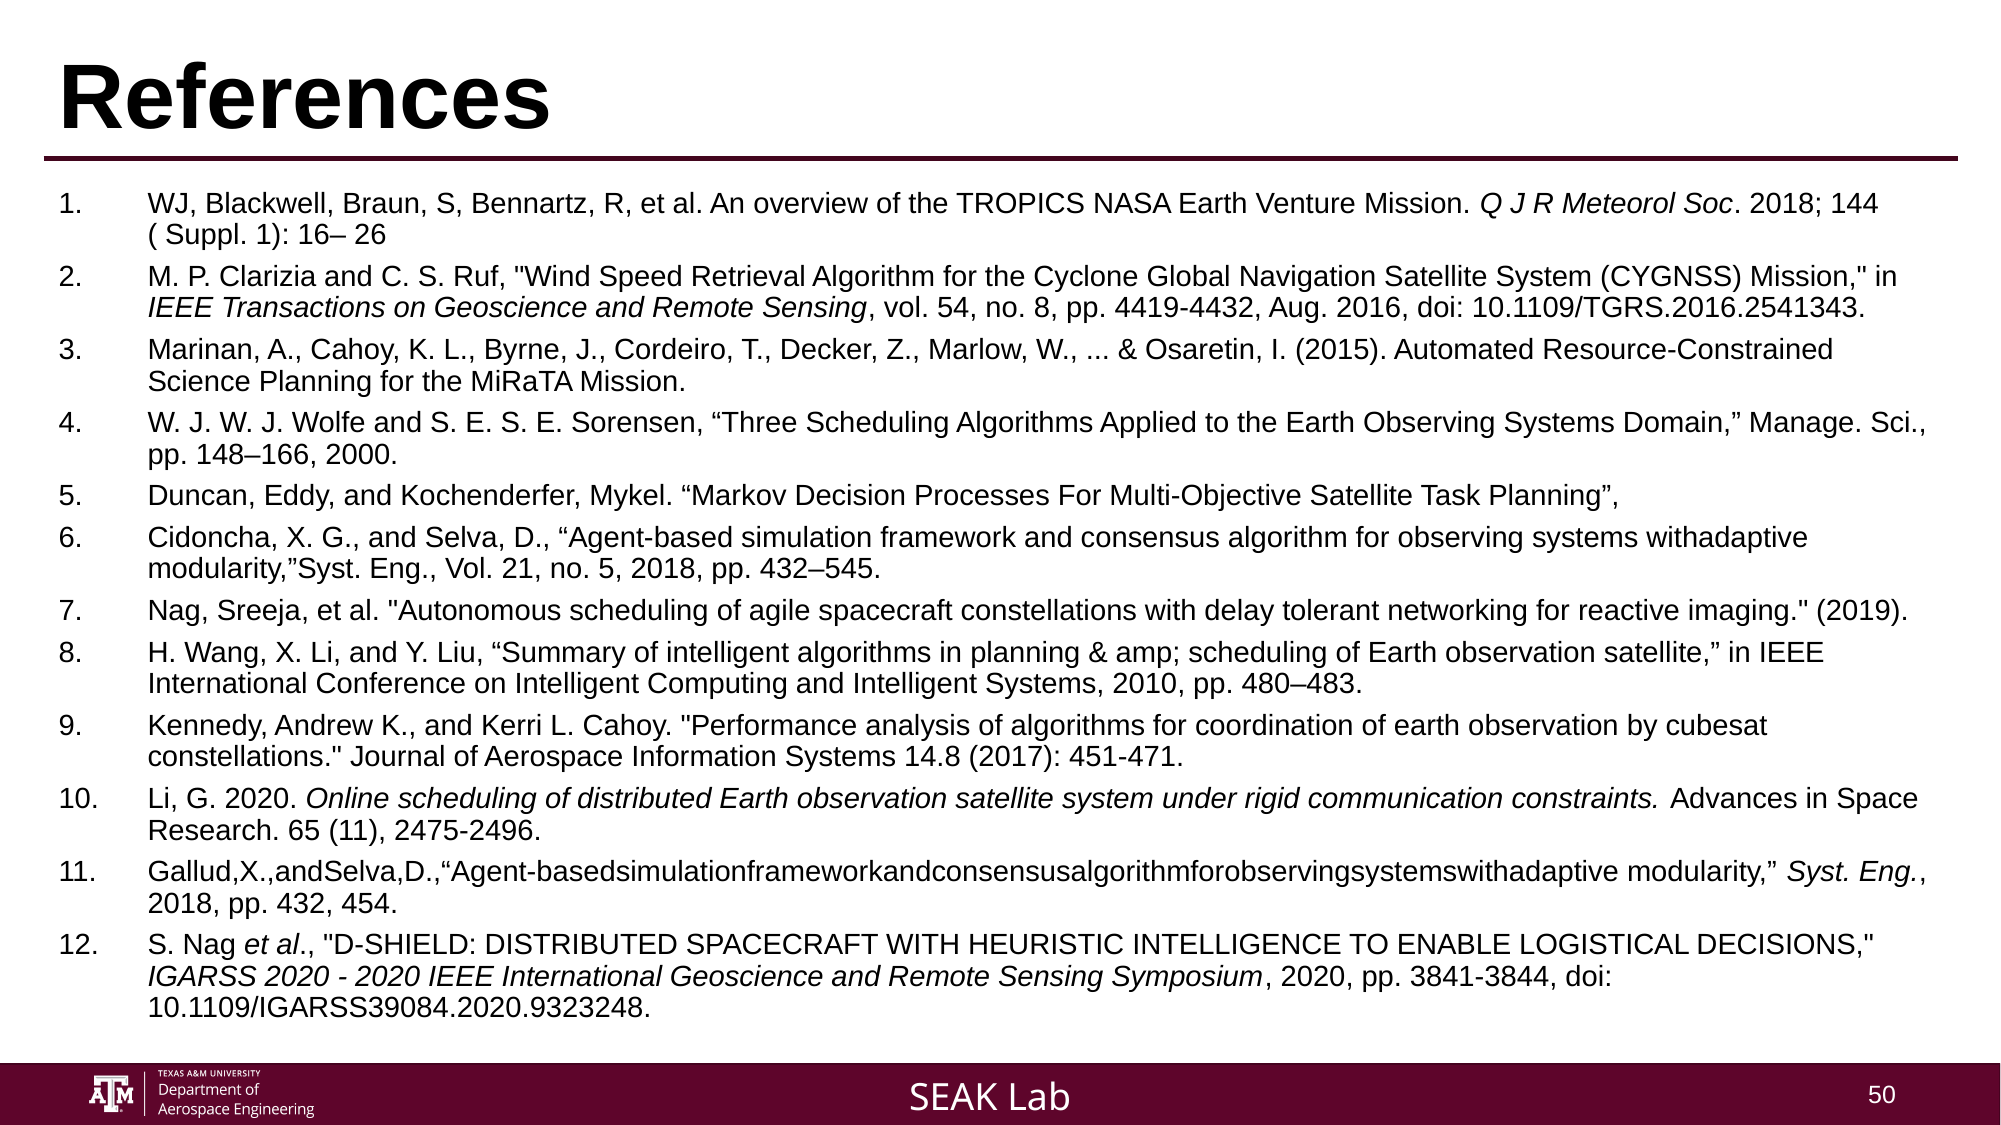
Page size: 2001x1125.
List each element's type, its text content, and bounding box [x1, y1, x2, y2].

list WJ, Blackwell, Braun, S, Bennartz, R, et al. An overview of the TROPICS NASA Earth Venture Mission. Q J R Meteorol Soc. 2018; 144 ( Suppl. 1): 16– 26 M. P. Clarizia and C. S. Ruf, "Wind Speed Retrieval Algorithm for the Cyclone Global Navigation Satellite System (CYGNSS) Mission," in IEEE Transactions on Geoscience and Remote Sensing, vol. 54, no. 8, pp. 4419-4432, Aug. 2016, doi: 10.1109/TGRS.2016.2541343. Marinan, A., Cahoy, K. L., Byrne, J., Cordeiro, T., Decker, Z., Marlow, W., ... & Osaretin, I. (2015). Automated Resource-Constrained Science Planning for the MiRaTA Mission. W. J. W. J. Wolfe and S. E. S. E. Sorensen, “Three Scheduling Algorithms Applied to the Earth Observing Systems Domain,” Manage. Sci., pp. 148–166, 2000. Duncan, Eddy, and Kochenderfer, Mykel. “Markov Decision Processes For Multi-Objective Satellite Task Planning”, Cidoncha, X. G., and Selva, D., “Agent-based simulation framework and consensus algorithm for observing systems withadaptive modularity,”Syst. Eng., Vol. 21, no. 5, 2018, pp. 432–545. Nag, Sreeja, et al. "Autonomous scheduling of agile spacecraft constellations with delay tolerant networking for reactive imaging." (2019). H. Wang, X. Li, and Y. Liu, “Summary of intelligent algorithms in planning & amp; scheduling of Earth observation satellite,” in IEEE International Conference on Intelligent Computing and Intelligent Systems, 2010, pp. 480–483. Kennedy, Andrew K., and Kerri L. Cahoy. "Performance analysis of algorithms for coordination of earth observation by cubesat constellations." Journal of Aerospace Information Systems 14.8 (2017): 451-471. Li, G. 2020. Online scheduling of distributed Earth observation satellite system under rigid communication constraints. Advances in Space Research. 65 (11), 2475-2496. Gallud,X.,andSelva,D.,“Agent-basedsimulationframeworkandconsensusalgorithmforobservingsystemswithadaptive modularity,” Syst. Eng., 2018, pp. 432, 454. S. Nag et al., "D-SHIELD: DISTRIBUTED SPACECRAFT WITH HEURISTIC INTELLIGENCE TO ENABLE LOGISTICAL DECISIONS," IGARSS 2020 - 2020 IEEE International Geoscience and Remote Sensing Symposium, 2020, pp. 3841-3844, doi: 10.1109/IGARSS39084.2020.9323248. [43, 180, 1958, 1034]
picture [89, 1070, 314, 1118]
title References [43, 38, 1958, 159]
